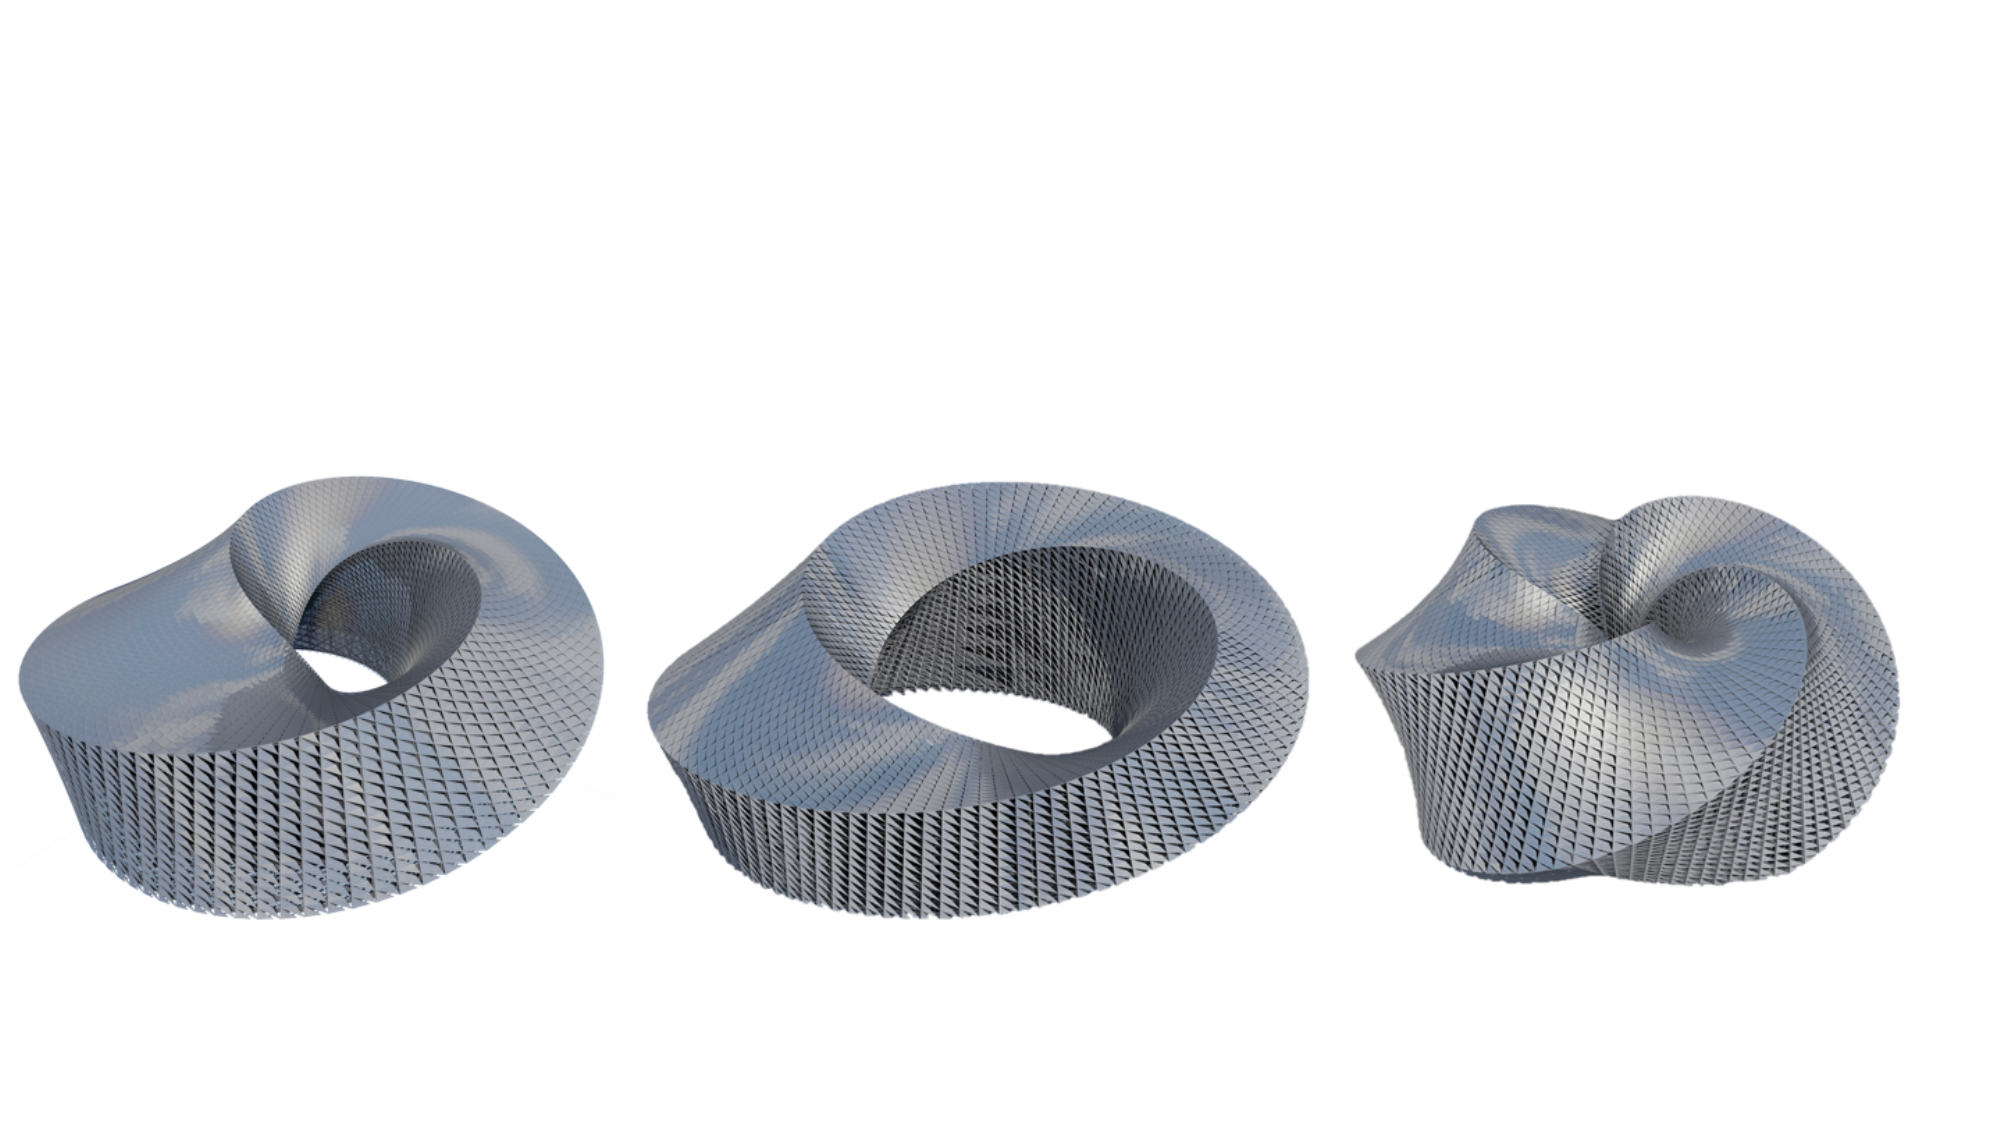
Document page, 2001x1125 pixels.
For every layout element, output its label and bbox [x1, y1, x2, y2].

picture [0, 407, 2000, 981]
